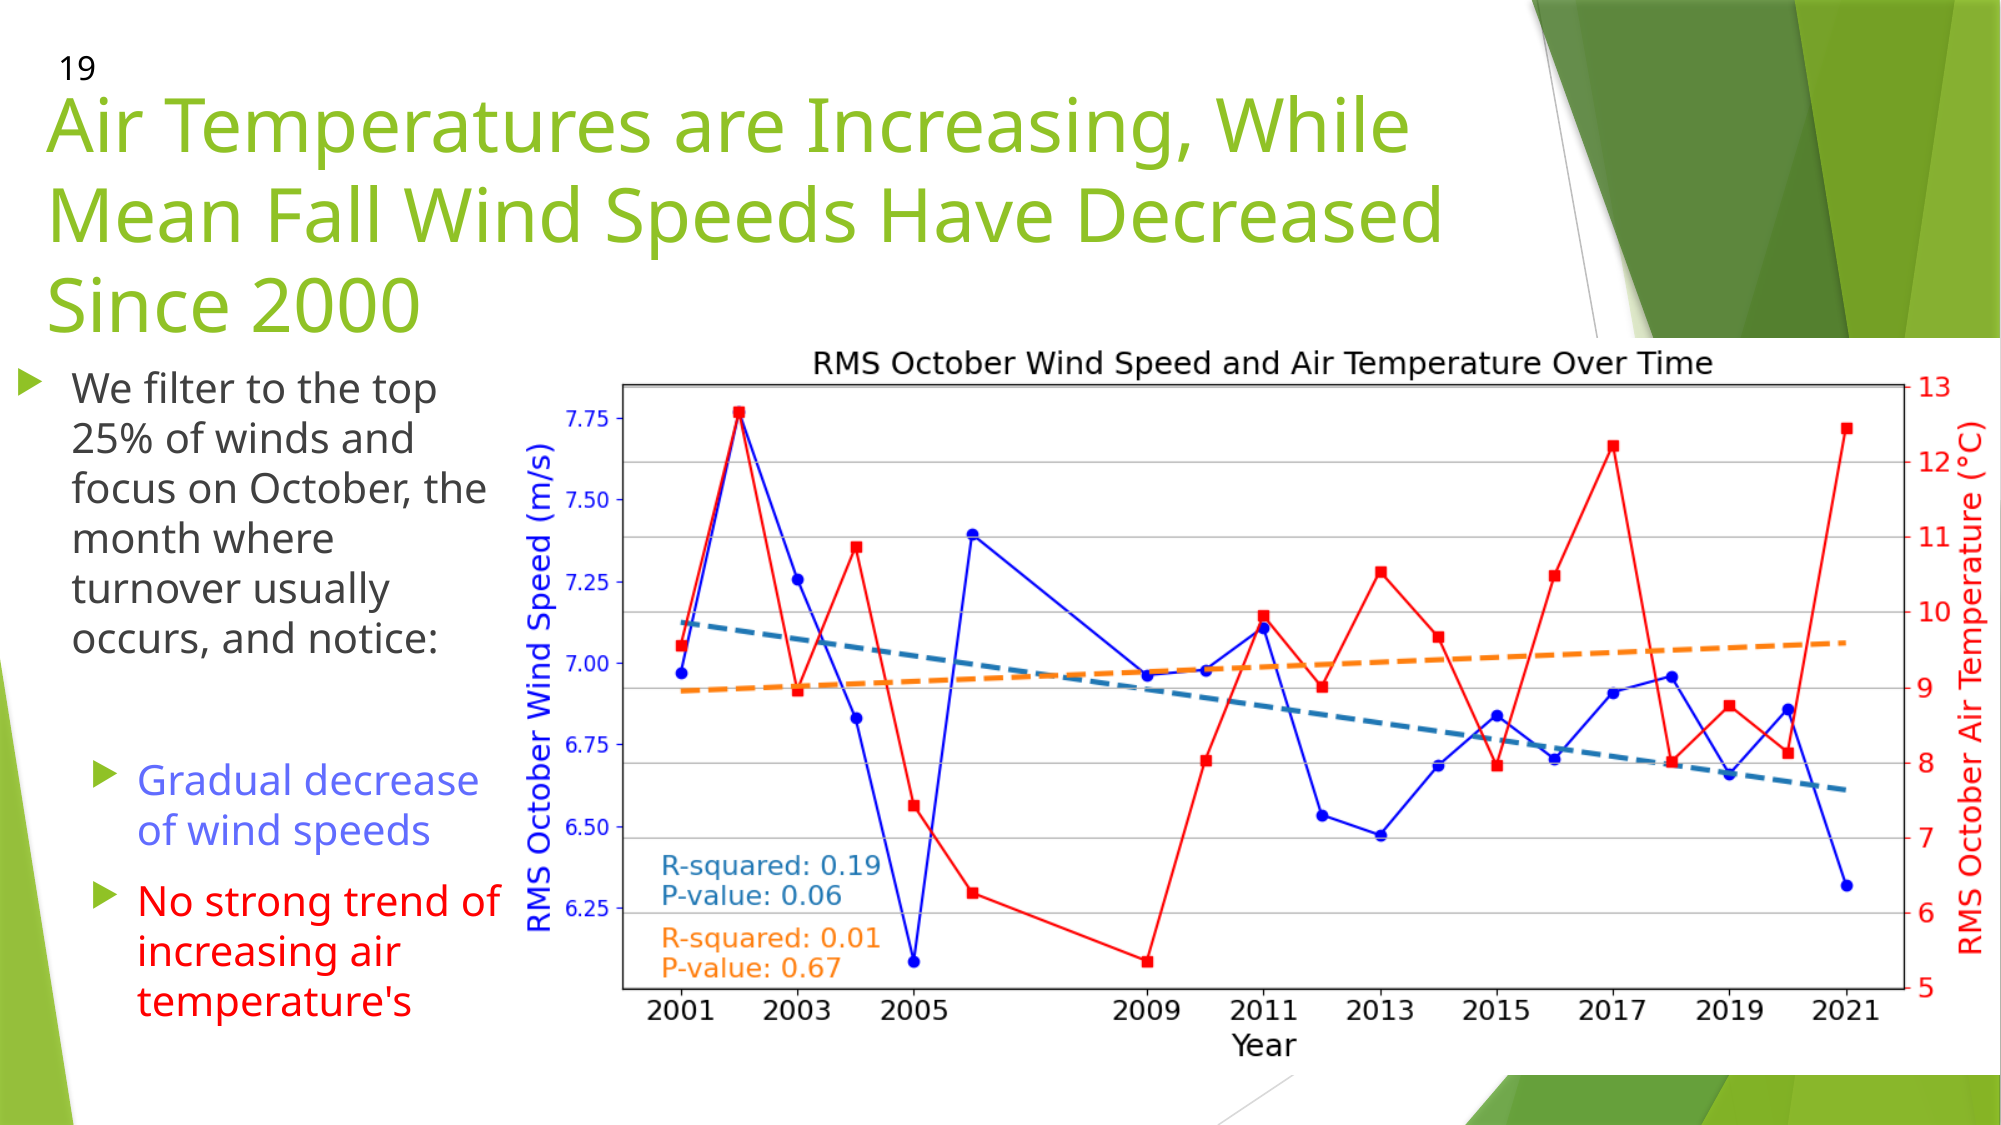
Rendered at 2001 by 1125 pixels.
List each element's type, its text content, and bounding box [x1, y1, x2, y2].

picture [515, 337, 2000, 1076]
list We filter to the top 25% of winds and focus on October, the month where turnover usually occurs, and notice: Gradual decrease of wind speeds No strong trend of increasing air temperature's [0, 354, 510, 992]
slide_number 19 [0, 40, 112, 100]
title Air Temperatures are Increasing, While Mean Fall Wind Speeds Have Decreased Since 2000 [31, 70, 1579, 354]
